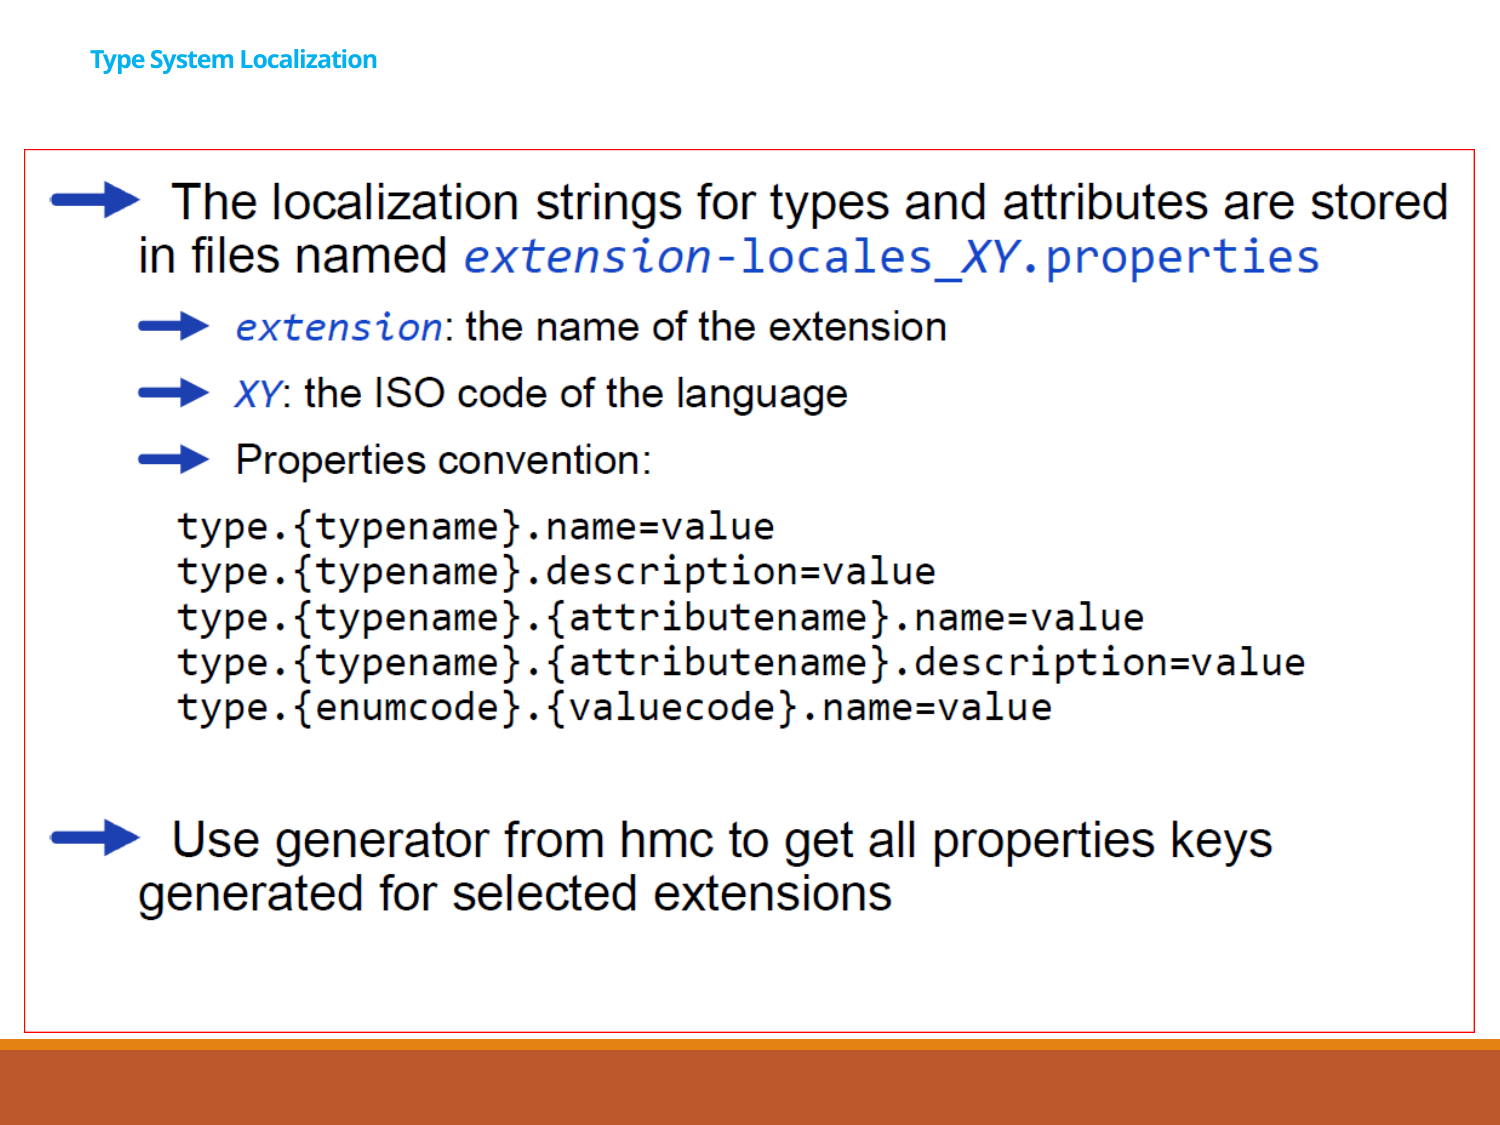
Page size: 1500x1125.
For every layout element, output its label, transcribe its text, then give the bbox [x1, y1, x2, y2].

title Type System Localization [75, 37, 1425, 147]
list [24, 149, 1476, 1034]
